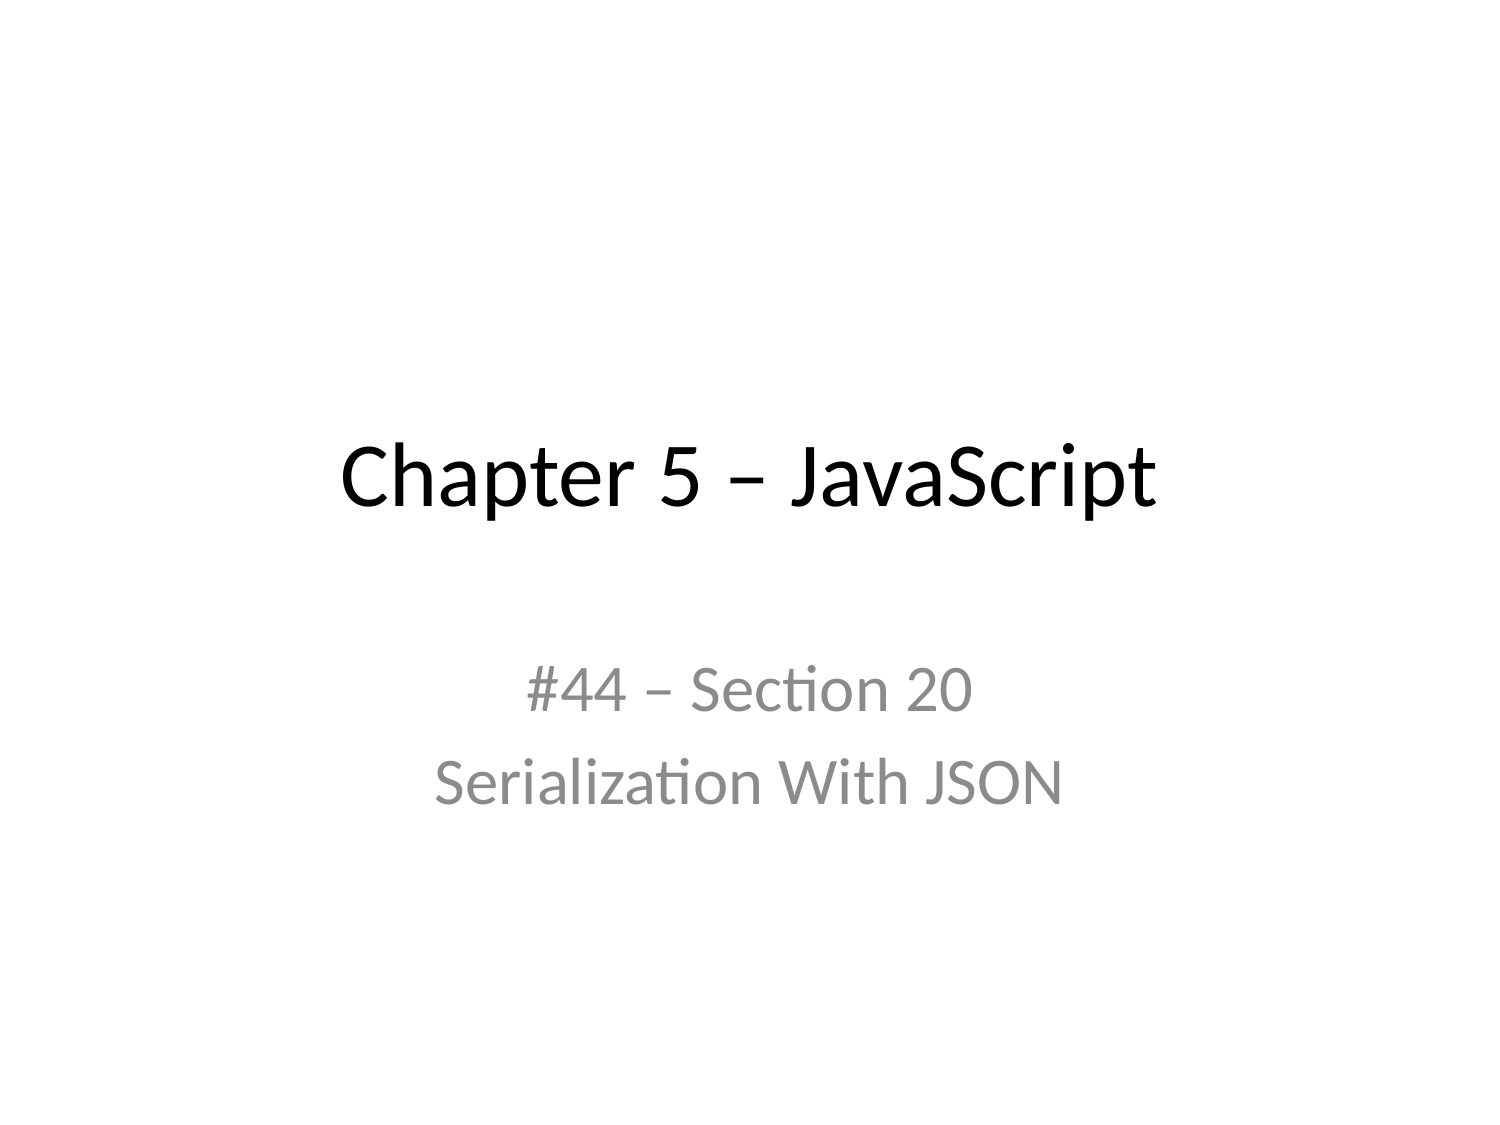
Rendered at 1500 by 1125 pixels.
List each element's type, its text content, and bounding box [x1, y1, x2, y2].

title Chapter 5 – JavaScript [112, 349, 1388, 591]
subtitle #44 – Section 20 Serialization With JSON [225, 637, 1275, 925]
